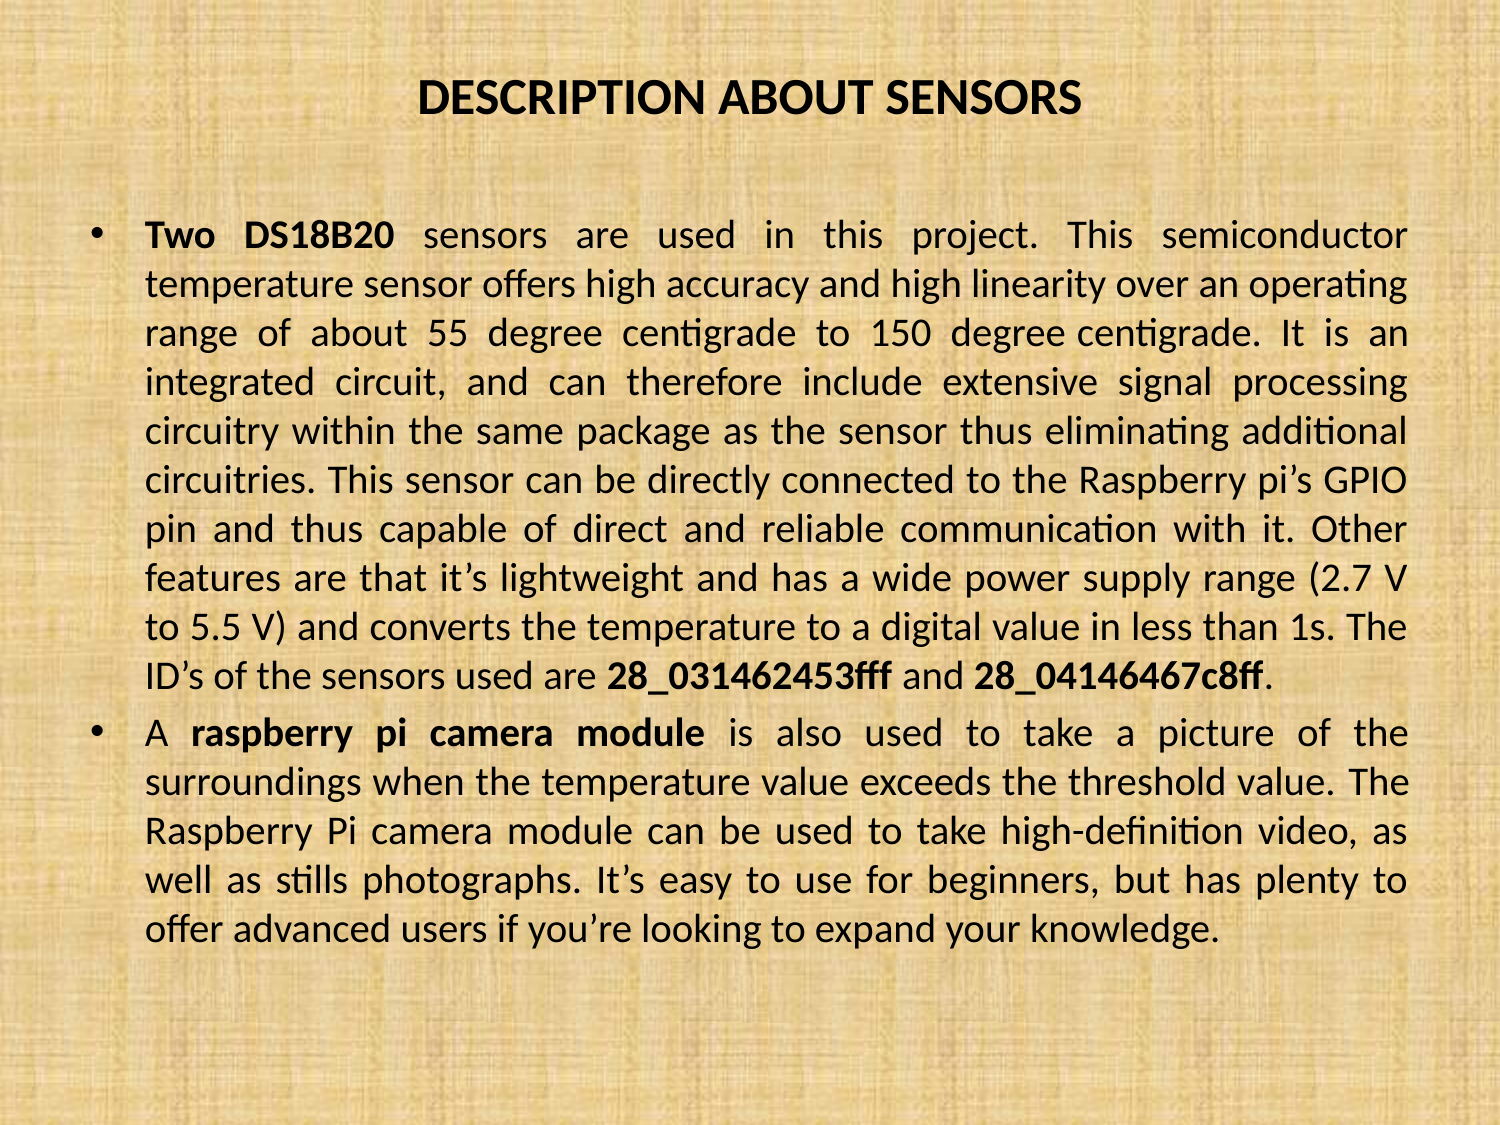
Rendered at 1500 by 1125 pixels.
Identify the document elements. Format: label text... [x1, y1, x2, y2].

picture [0, 0, 1500, 1125]
title DESCRIPTION ABOUT SENSORS [75, 0, 1425, 188]
list Two DS18B20 sensors are used in this project. This semiconductor temperature sensor offers high accuracy and high linearity over an operating range of about 55 degree centigrade to 150 degree centigrade. It is an integrated circuit, and can therefore include extensive signal processing circuitry within the same package as the sensor thus eliminating additional circuitries. This sensor can be directly connected to the Raspberry pi’s GPIO pin and thus capable of direct and reliable communication with it. Other features are that it’s lightweight and has a wide power supply range (2.7 V to 5.5 V) and converts the temperature to a digital value in less than 1s. The ID’s of the sensors used are 28_031462453fff and 28_04146467c8ff. A raspberry pi camera module is also used to take a picture of the surroundings when the temperature value exceeds the threshold value. The Raspberry Pi camera module can be used to take high-definition video, as well as stills photographs. It’s easy to use for beginners, but has plenty to offer advanced users if you’re looking to expand your knowledge. [75, 200, 1425, 1005]
